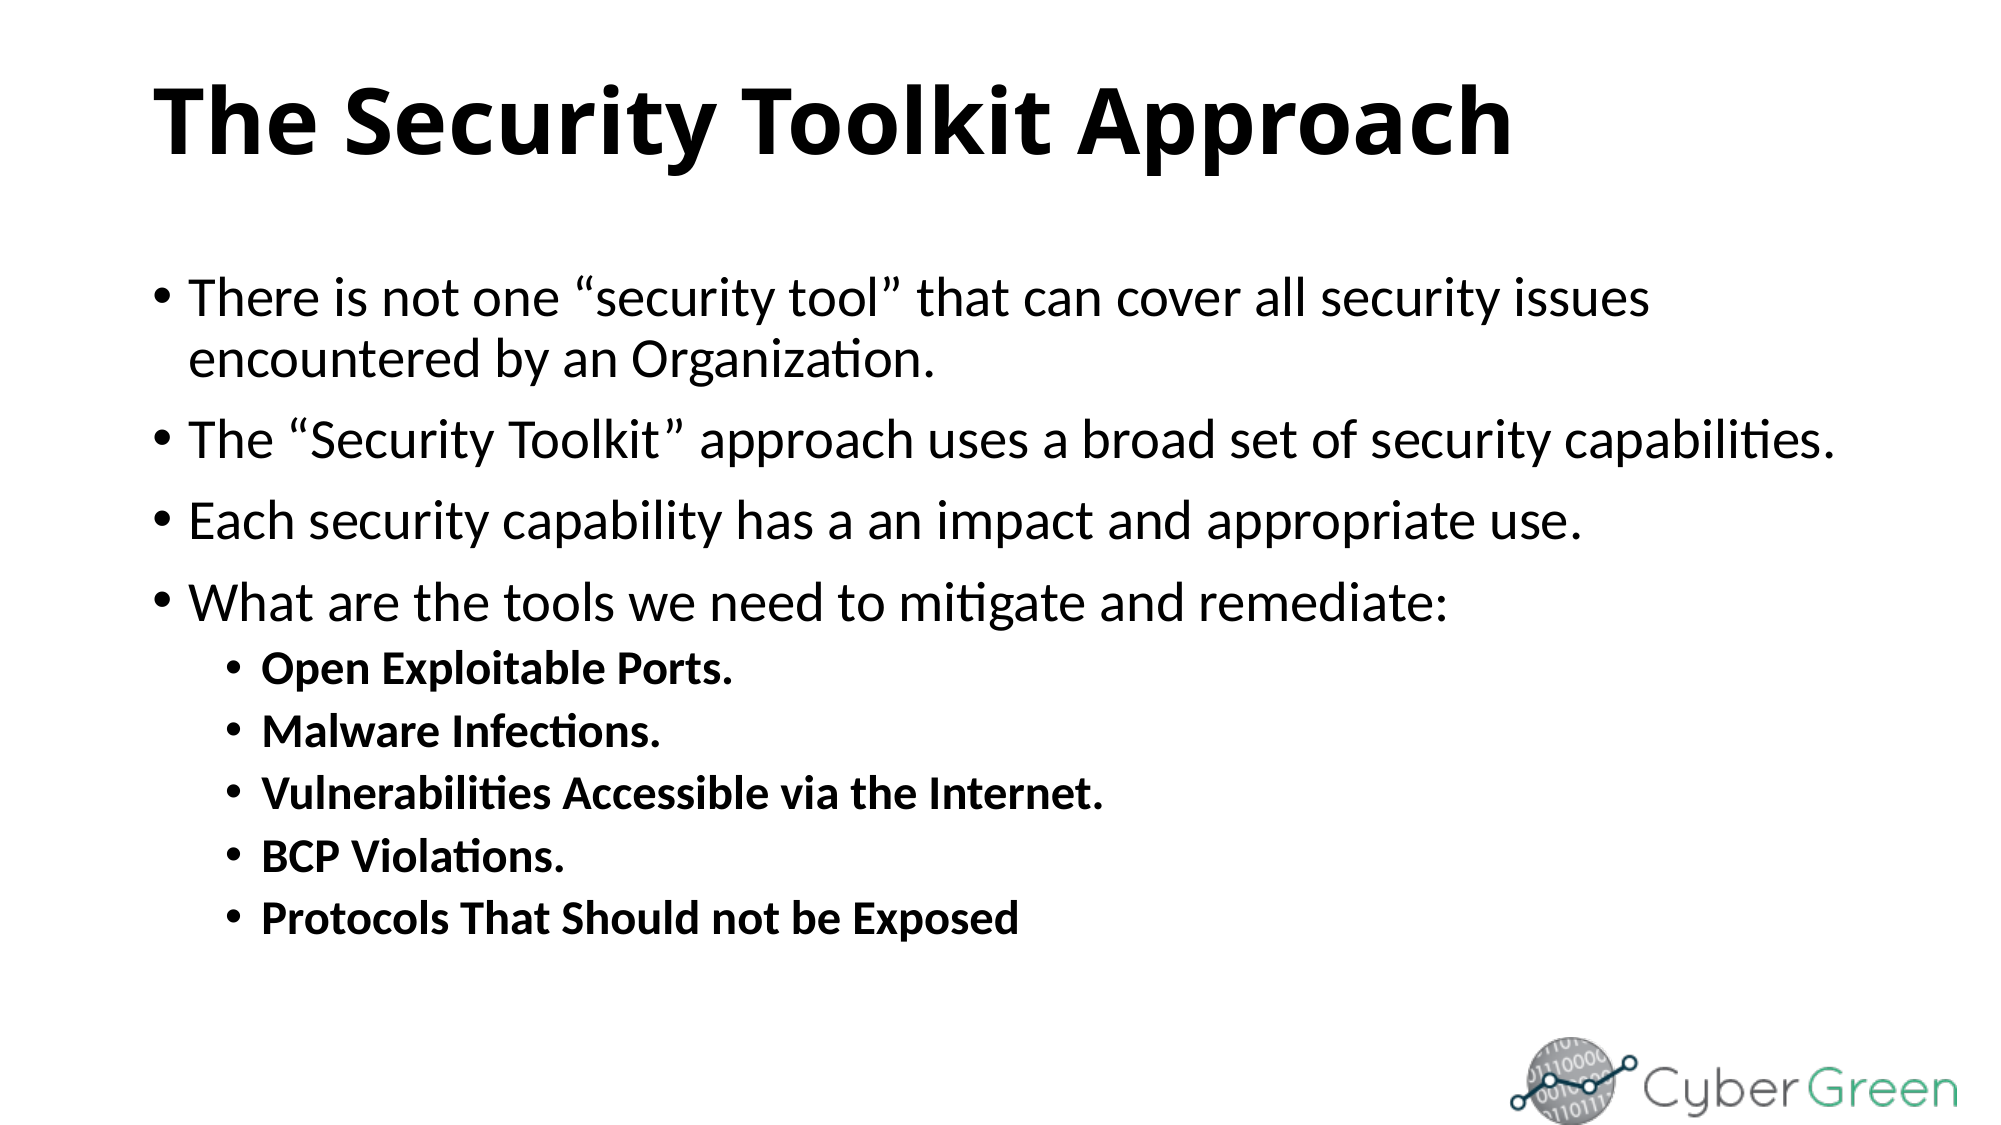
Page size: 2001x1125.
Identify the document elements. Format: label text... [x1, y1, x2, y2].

picture [1509, 1037, 1957, 1125]
list There is not one “security tool” that can cover all security issues encountered by an Organization. The “Security Toolkit” approach uses a broad set of security capabilities. Each security capability has a an impact and appropriate use. What are the tools we need to mitigate and remediate: Open Exploitable Ports. Malware Infections. Vulnerabilities Accessible via the Internet. BCP Violations. Protocols That Should not be Exposed [137, 260, 1863, 975]
title The Security Toolkit Approach [137, 57, 1863, 192]
